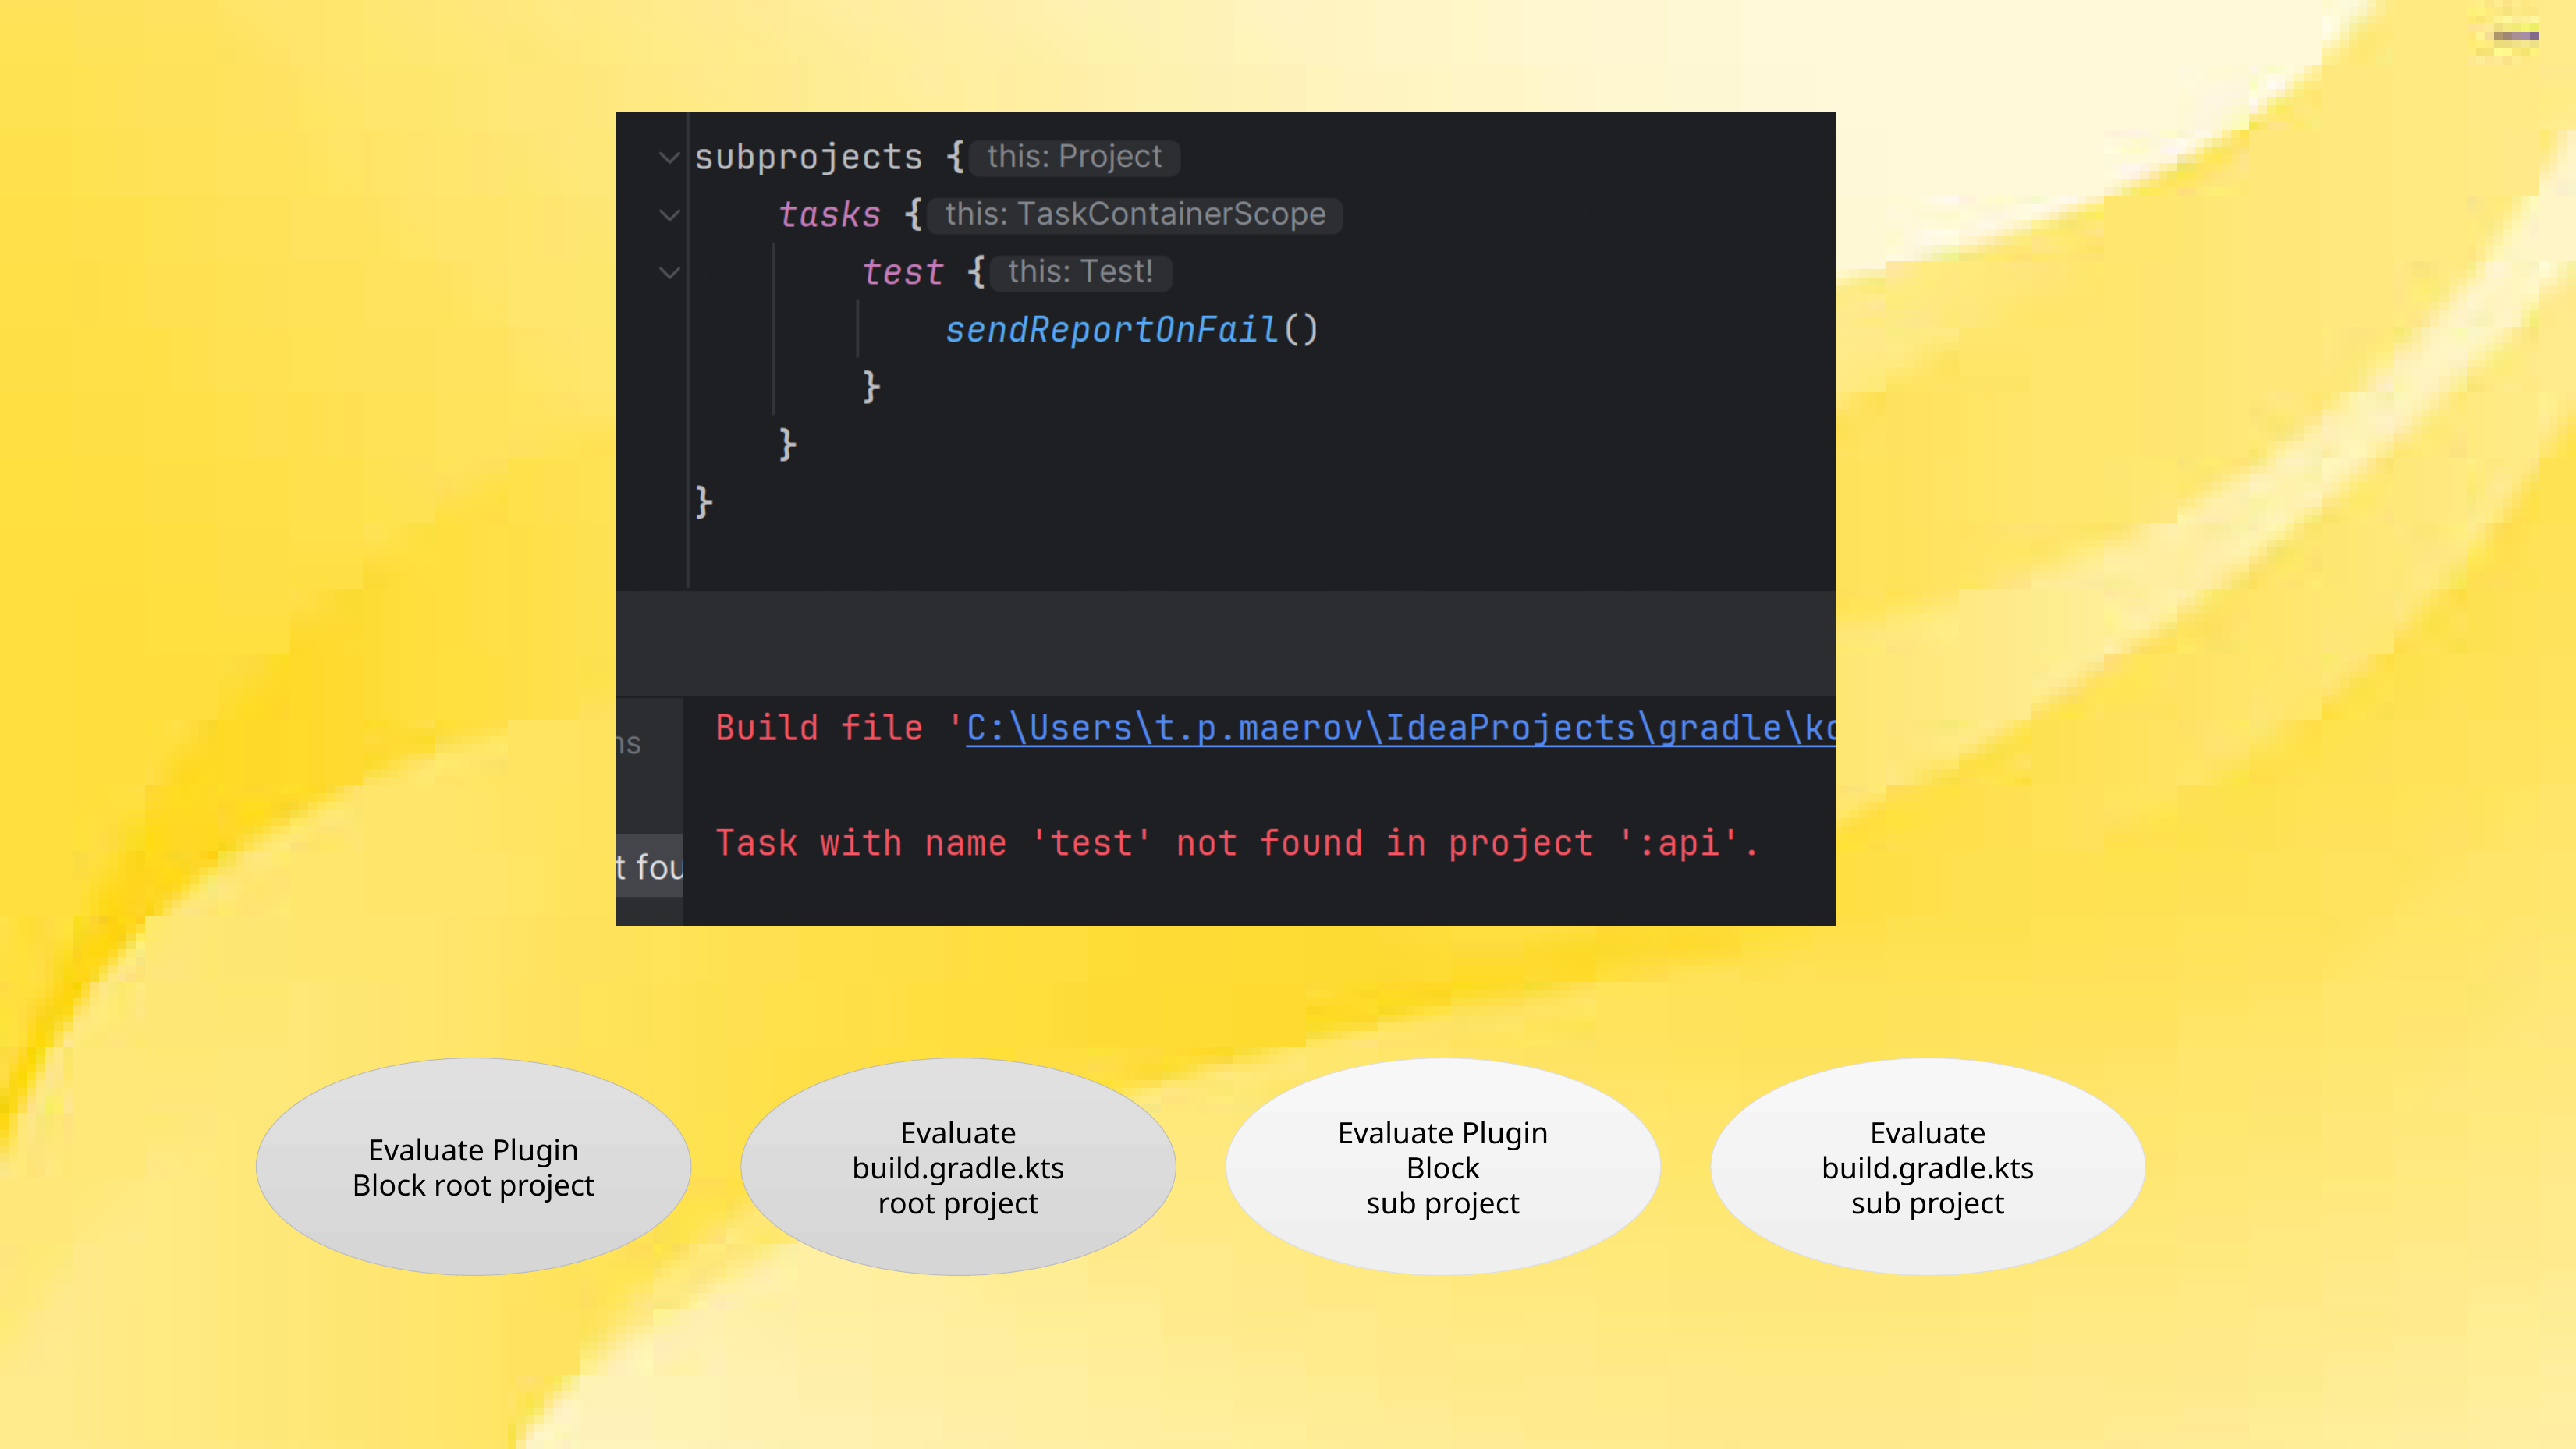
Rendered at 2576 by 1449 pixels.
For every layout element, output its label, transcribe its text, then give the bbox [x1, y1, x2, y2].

text_box Evaluate Plugin Block sub project [1225, 1058, 1662, 1276]
text_box Evaluate build.gradle.kts root project [740, 1058, 1176, 1276]
text_box Evaluate build.gradle.kts sub project [1710, 1058, 2146, 1276]
text_box Evaluate Plugin Block root project [255, 1058, 692, 1276]
picture [0, 0, 2576, 1449]
